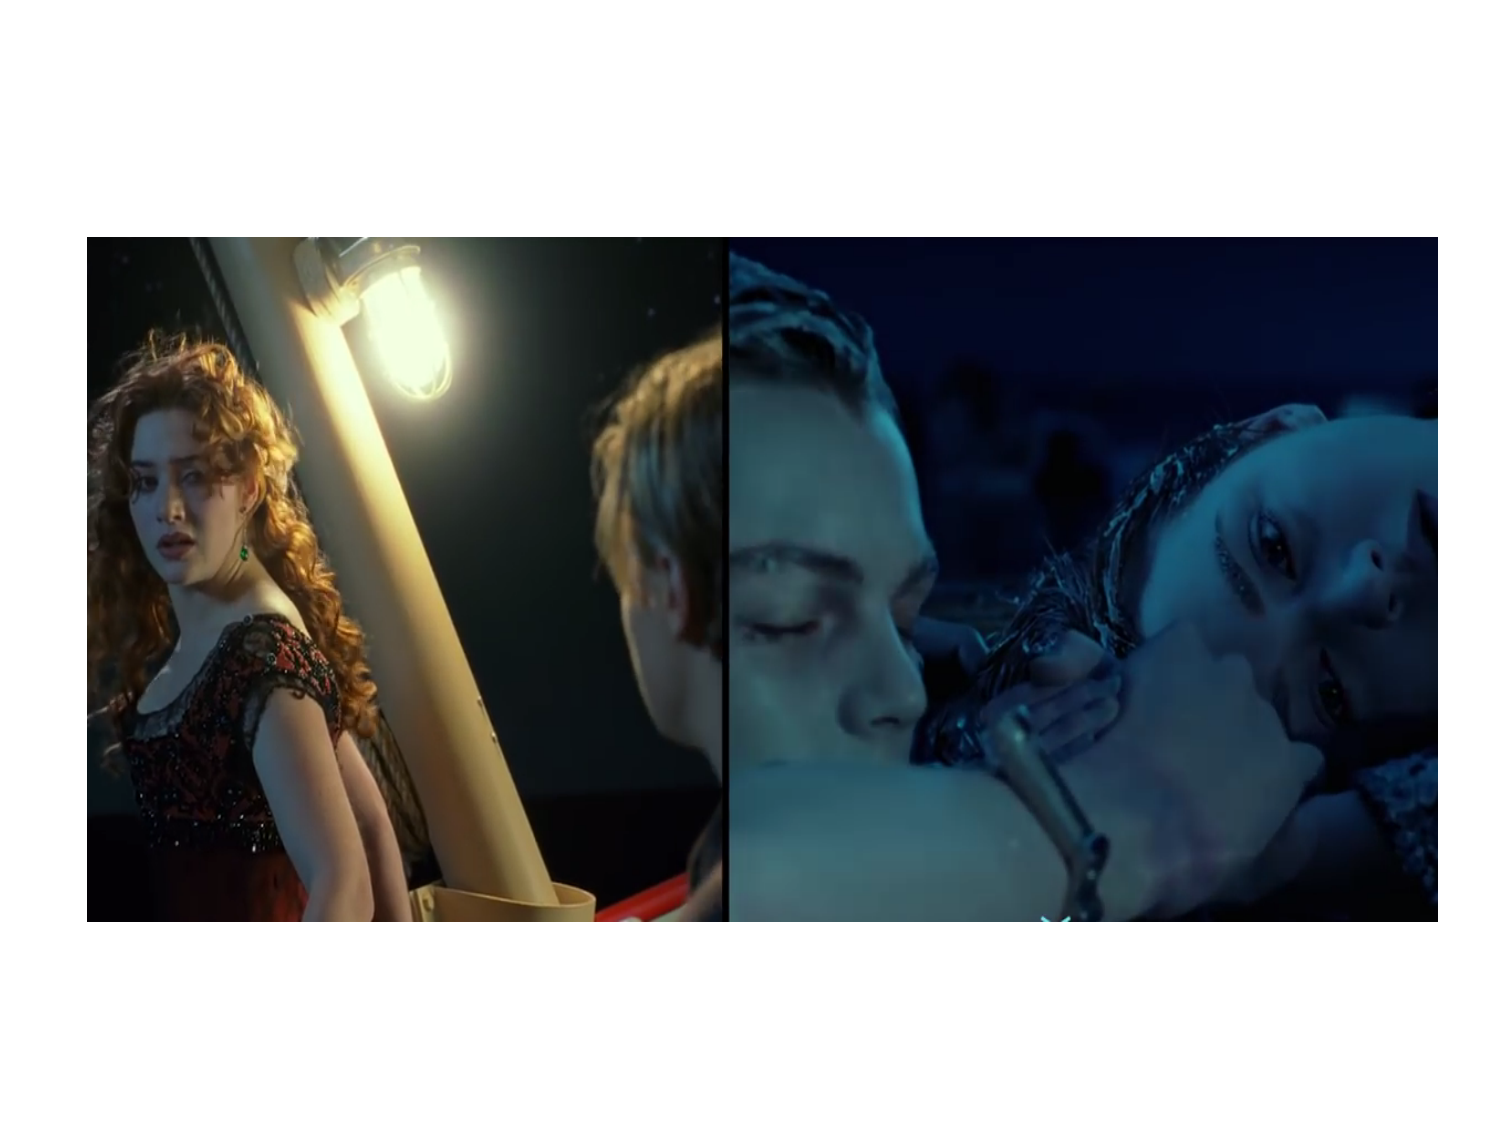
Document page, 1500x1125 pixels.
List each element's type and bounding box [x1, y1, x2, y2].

picture [87, 237, 1438, 922]
